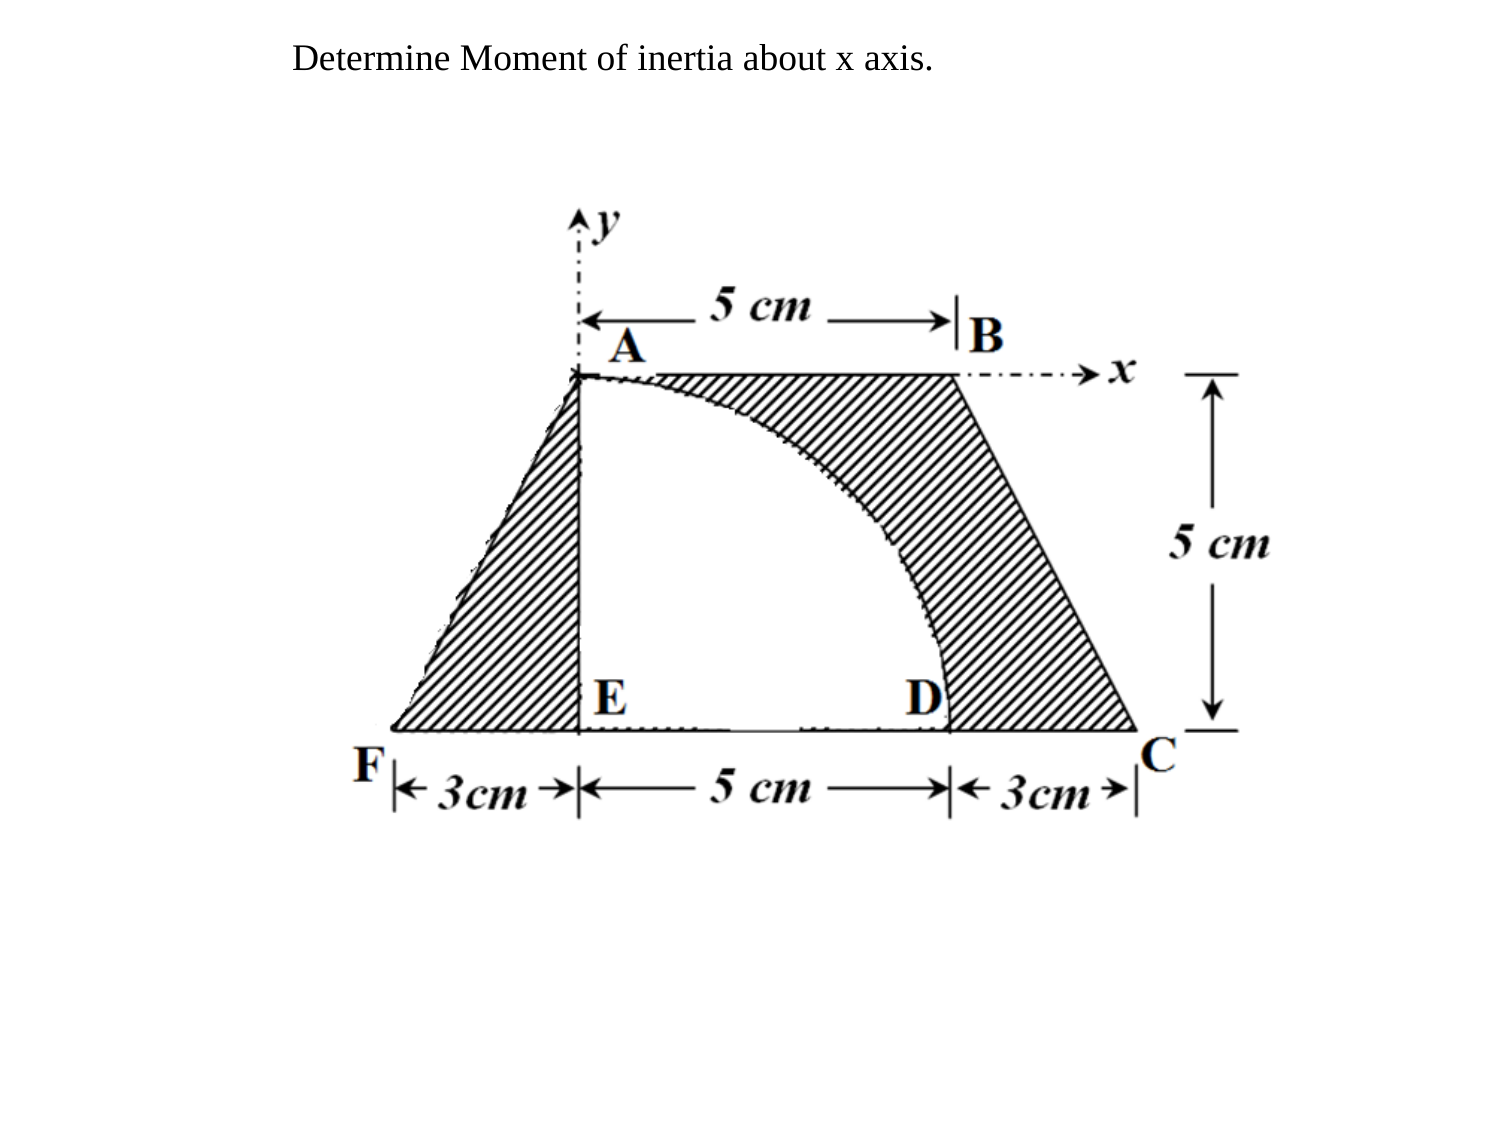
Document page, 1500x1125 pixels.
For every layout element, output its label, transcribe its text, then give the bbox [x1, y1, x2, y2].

picture [324, 199, 1301, 826]
text_box Determine Moment of inertia about x axis. [277, 18, 950, 85]
